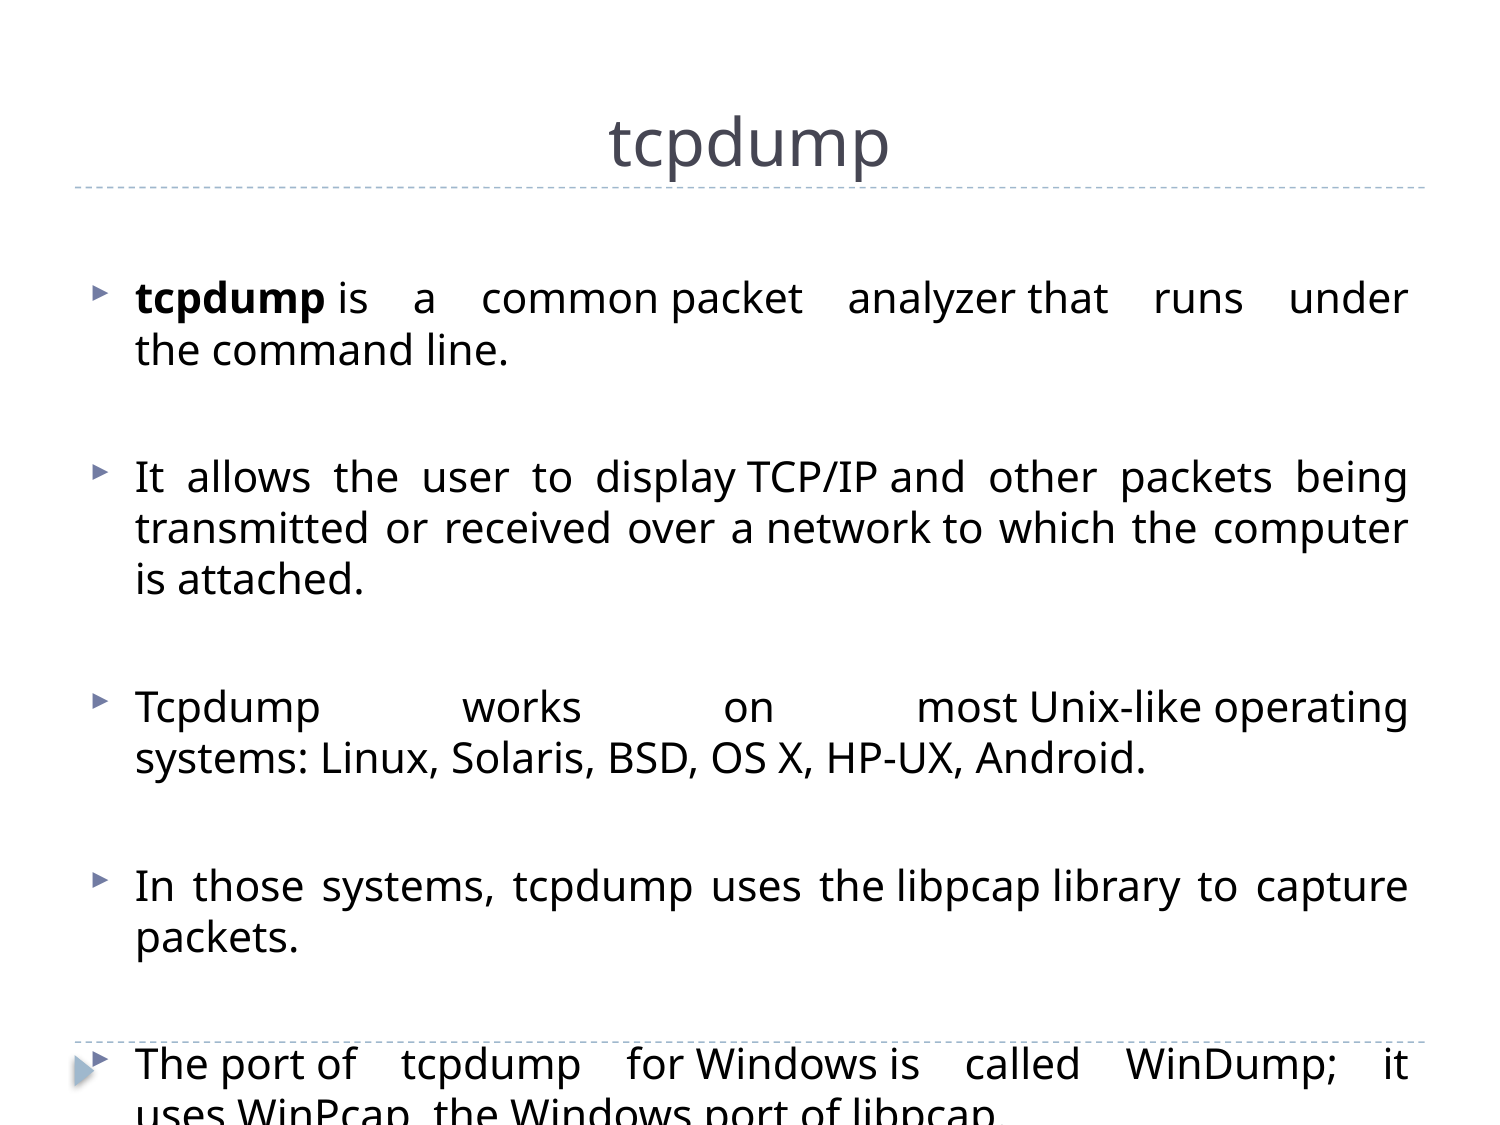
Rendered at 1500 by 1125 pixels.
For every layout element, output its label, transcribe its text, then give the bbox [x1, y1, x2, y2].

list tcpdump is a common packet analyzer that runs under the command line. It allows the user to display TCP/IP and other packets being transmitted or received over a network to which the computer is attached. Tcpdump works on most Unix-like operating systems: Linux, Solaris, BSD, OS X, HP-UX, Android. In those systems, tcpdump uses the libpcap library to capture packets. The port of tcpdump for Windows is called WinDump; it uses WinPcap, the Windows port of libpcap. [75, 200, 1425, 1010]
title tcpdump [75, 24, 1425, 188]
